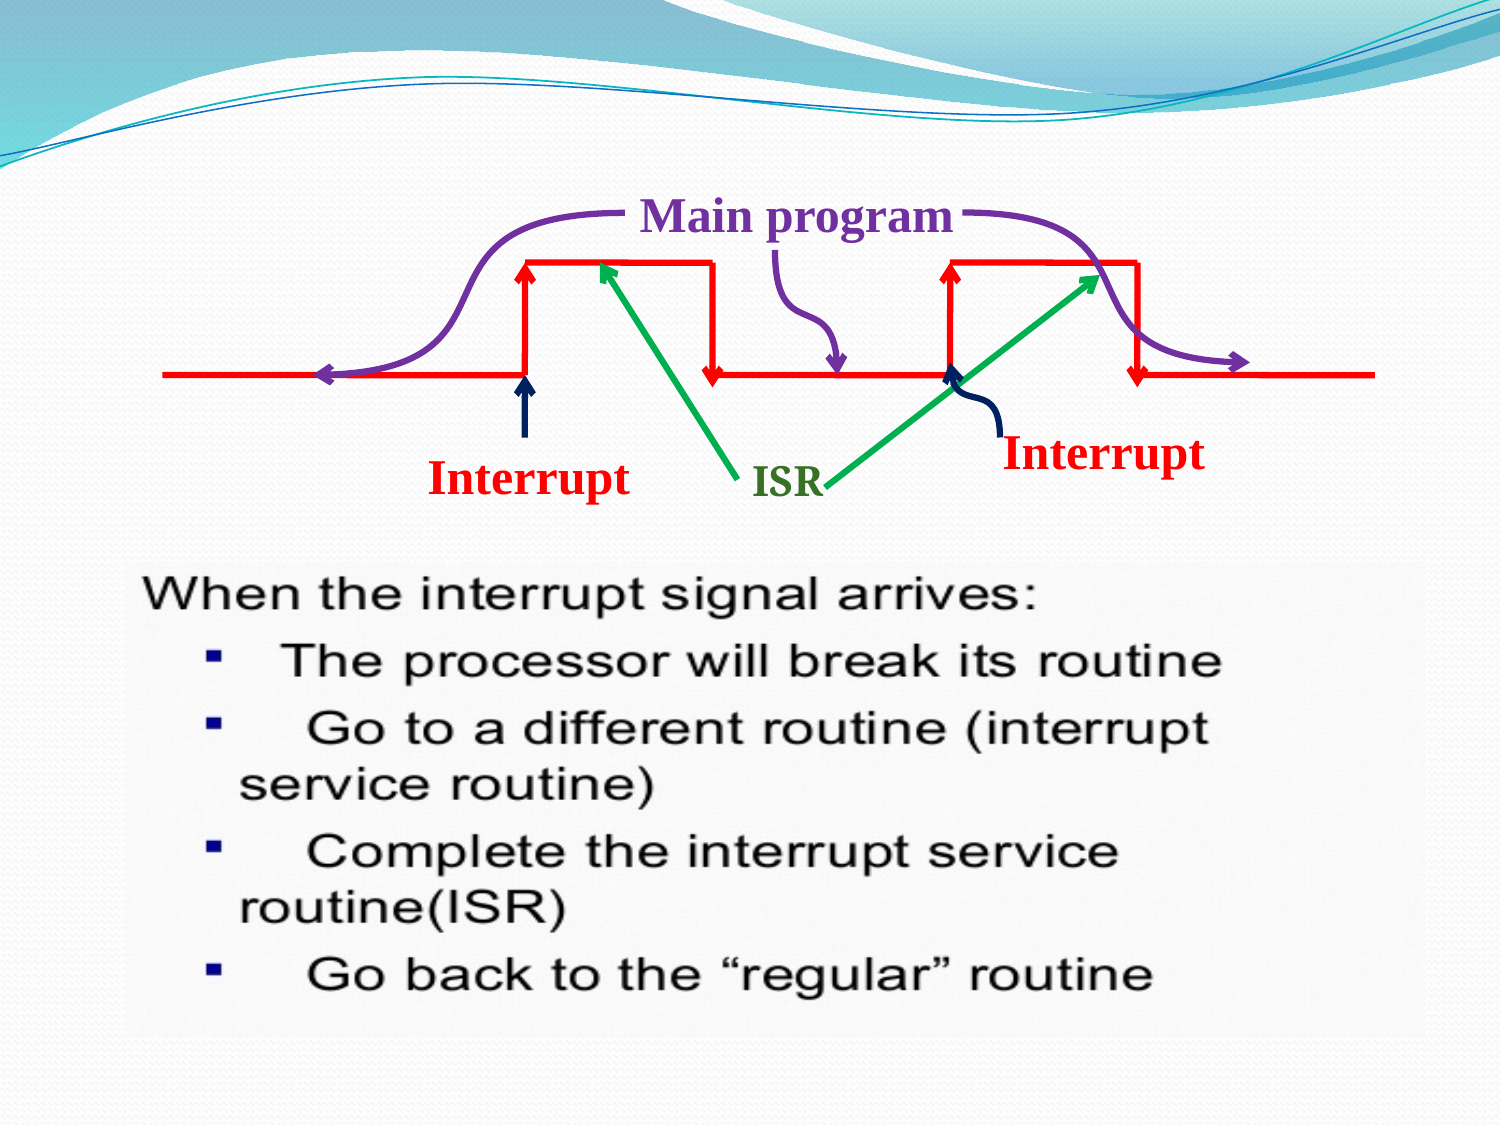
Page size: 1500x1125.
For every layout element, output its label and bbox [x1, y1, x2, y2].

text_box [124, 174, 1426, 1038]
